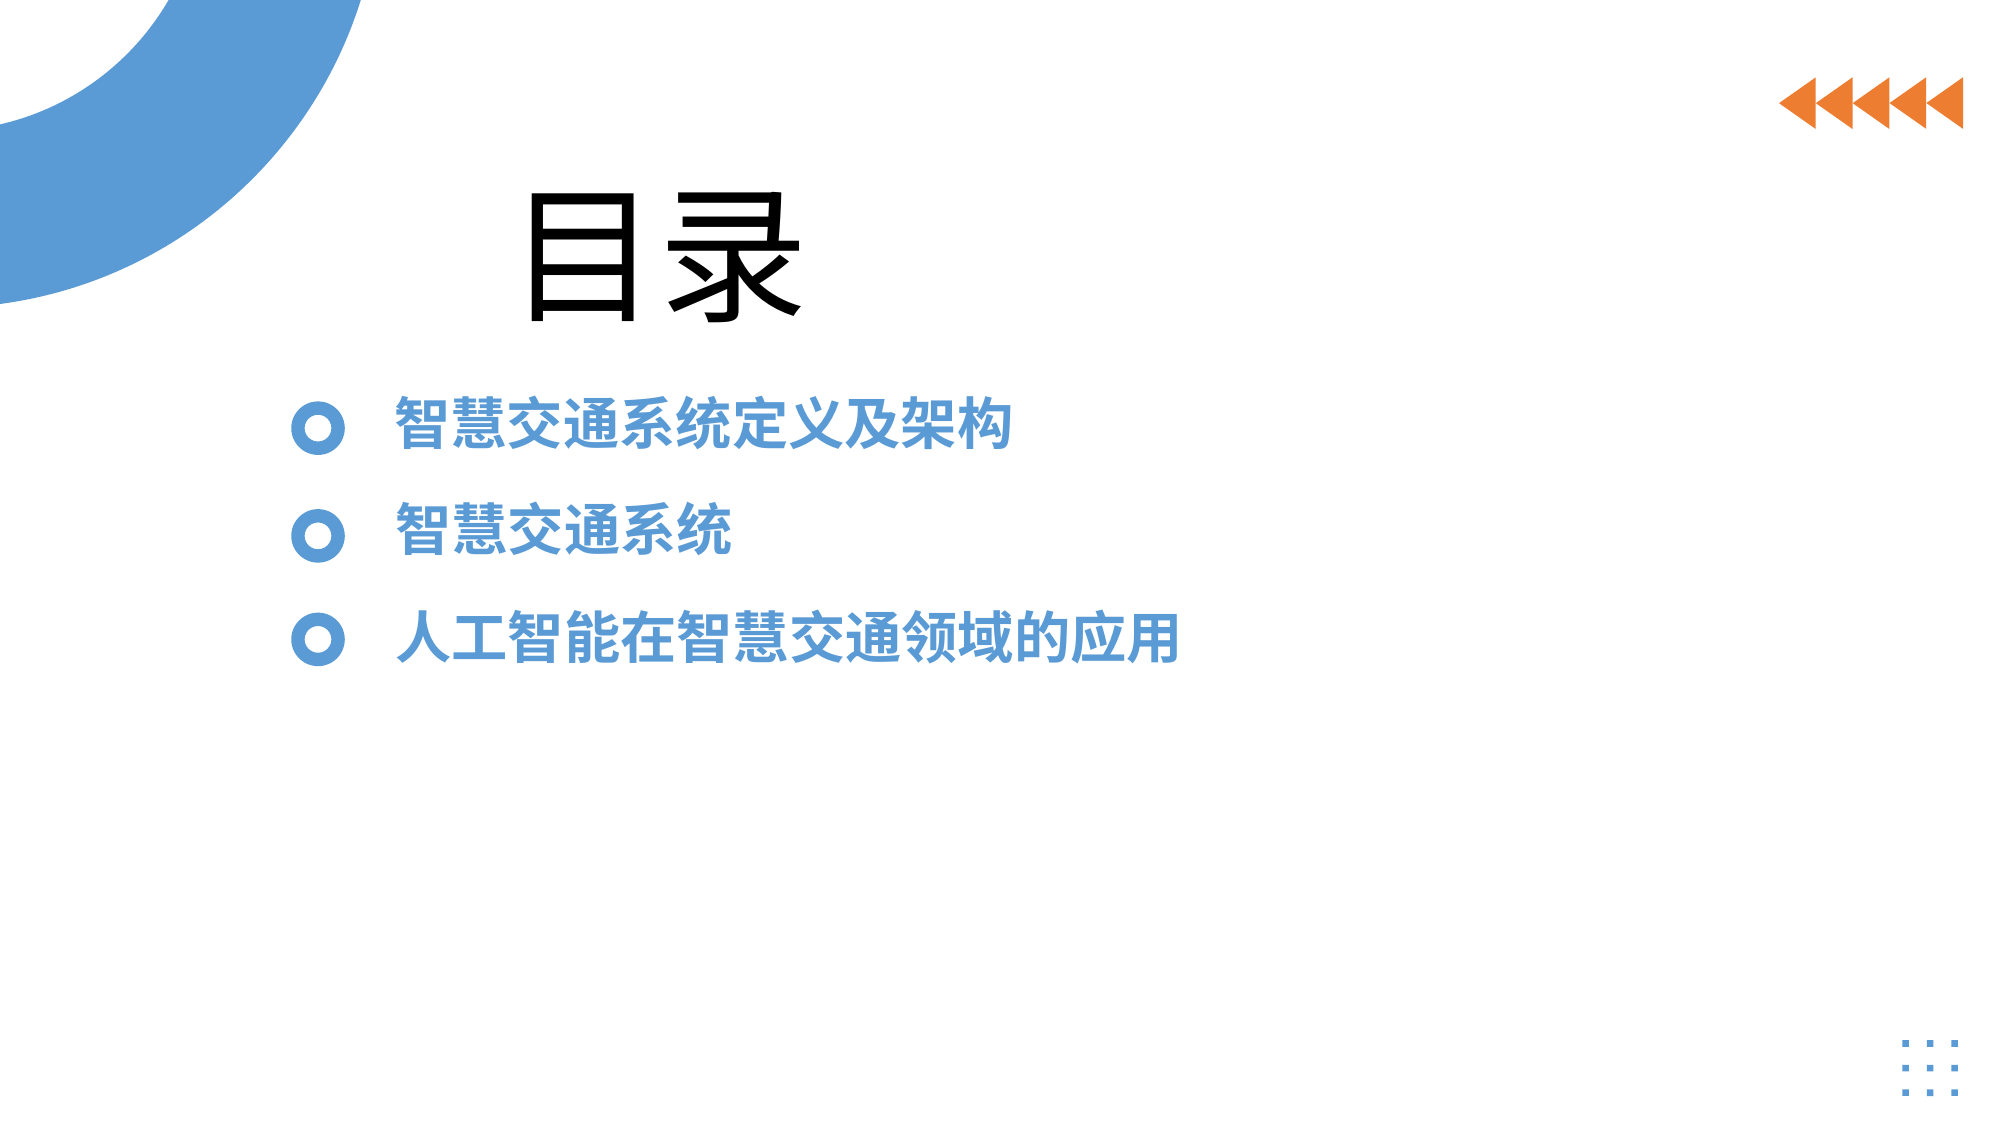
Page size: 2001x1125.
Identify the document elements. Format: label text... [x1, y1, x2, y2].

text_box [1926, 1088, 1934, 1097]
text_box [1950, 1064, 1959, 1072]
text_box [1950, 1088, 1959, 1097]
text_box [1926, 1064, 1934, 1072]
text_box [1901, 1064, 1910, 1072]
text_box [1950, 1039, 1959, 1048]
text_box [291, 592, 1709, 679]
text_box [0, 0, 362, 306]
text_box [291, 379, 1709, 466]
text_box 目录 [493, 153, 1186, 349]
text_box [1926, 1039, 1934, 1048]
text_box [1901, 1039, 1910, 1048]
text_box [1779, 77, 1963, 129]
text_box [1901, 1088, 1910, 1097]
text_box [291, 485, 1709, 572]
